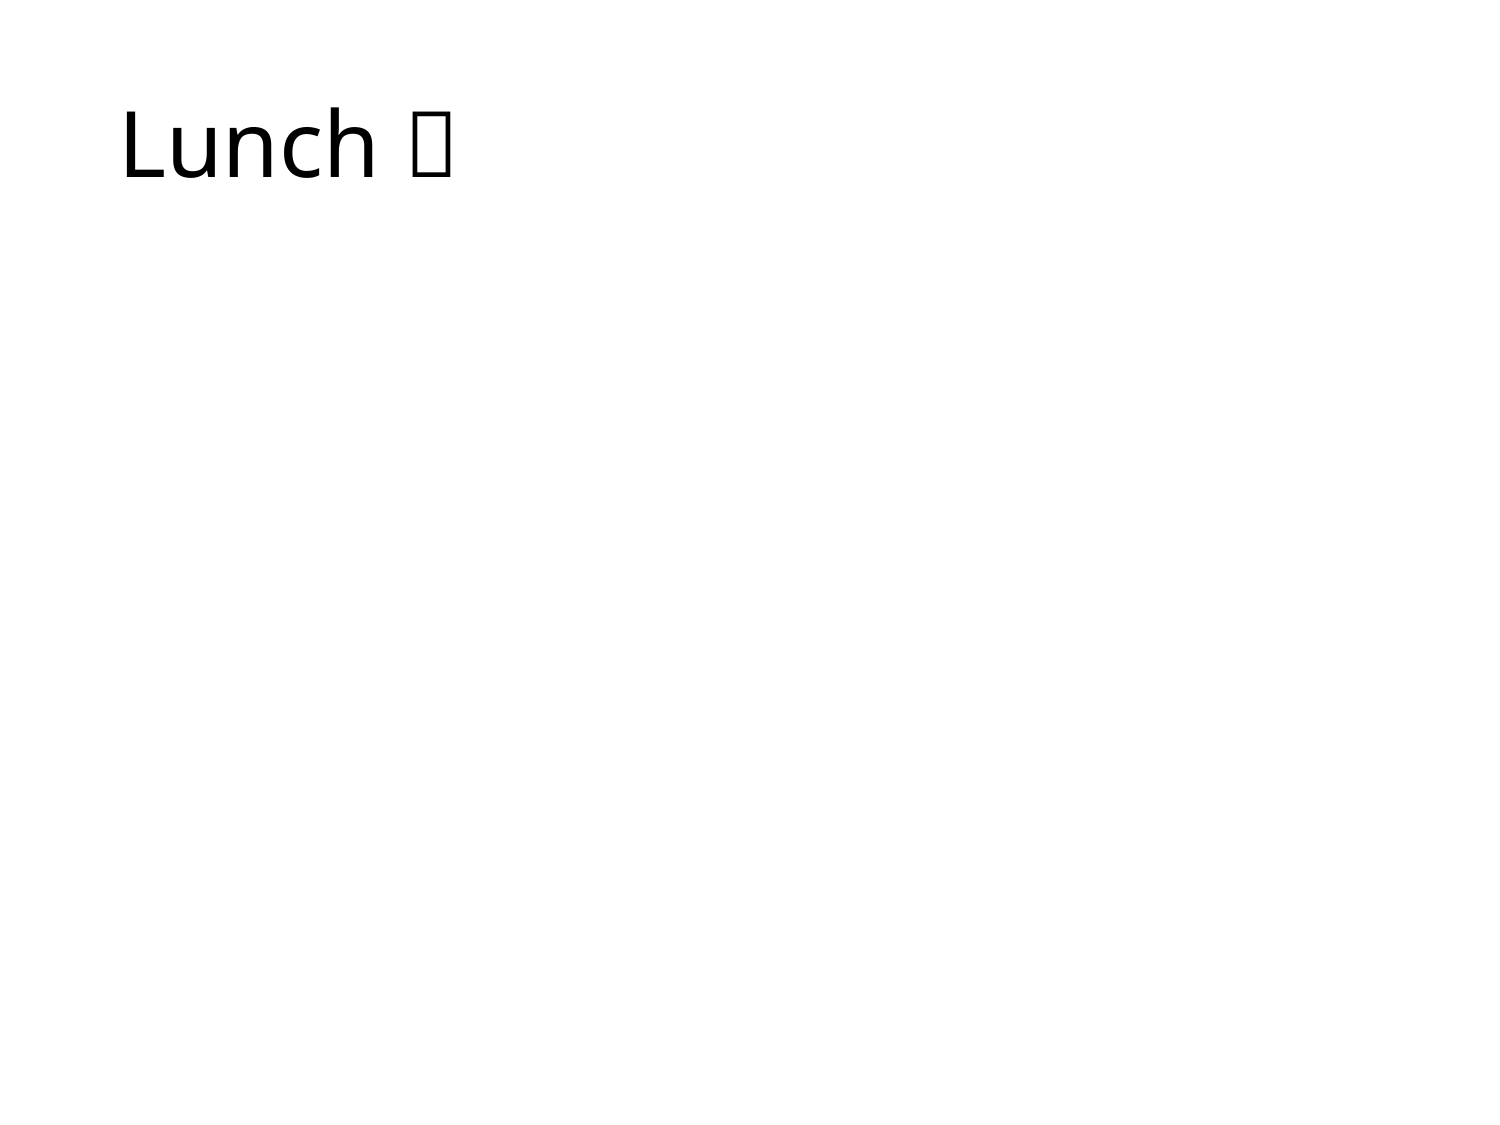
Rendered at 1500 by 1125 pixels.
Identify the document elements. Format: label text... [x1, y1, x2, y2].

title Lunch  [103, 59, 1397, 237]
